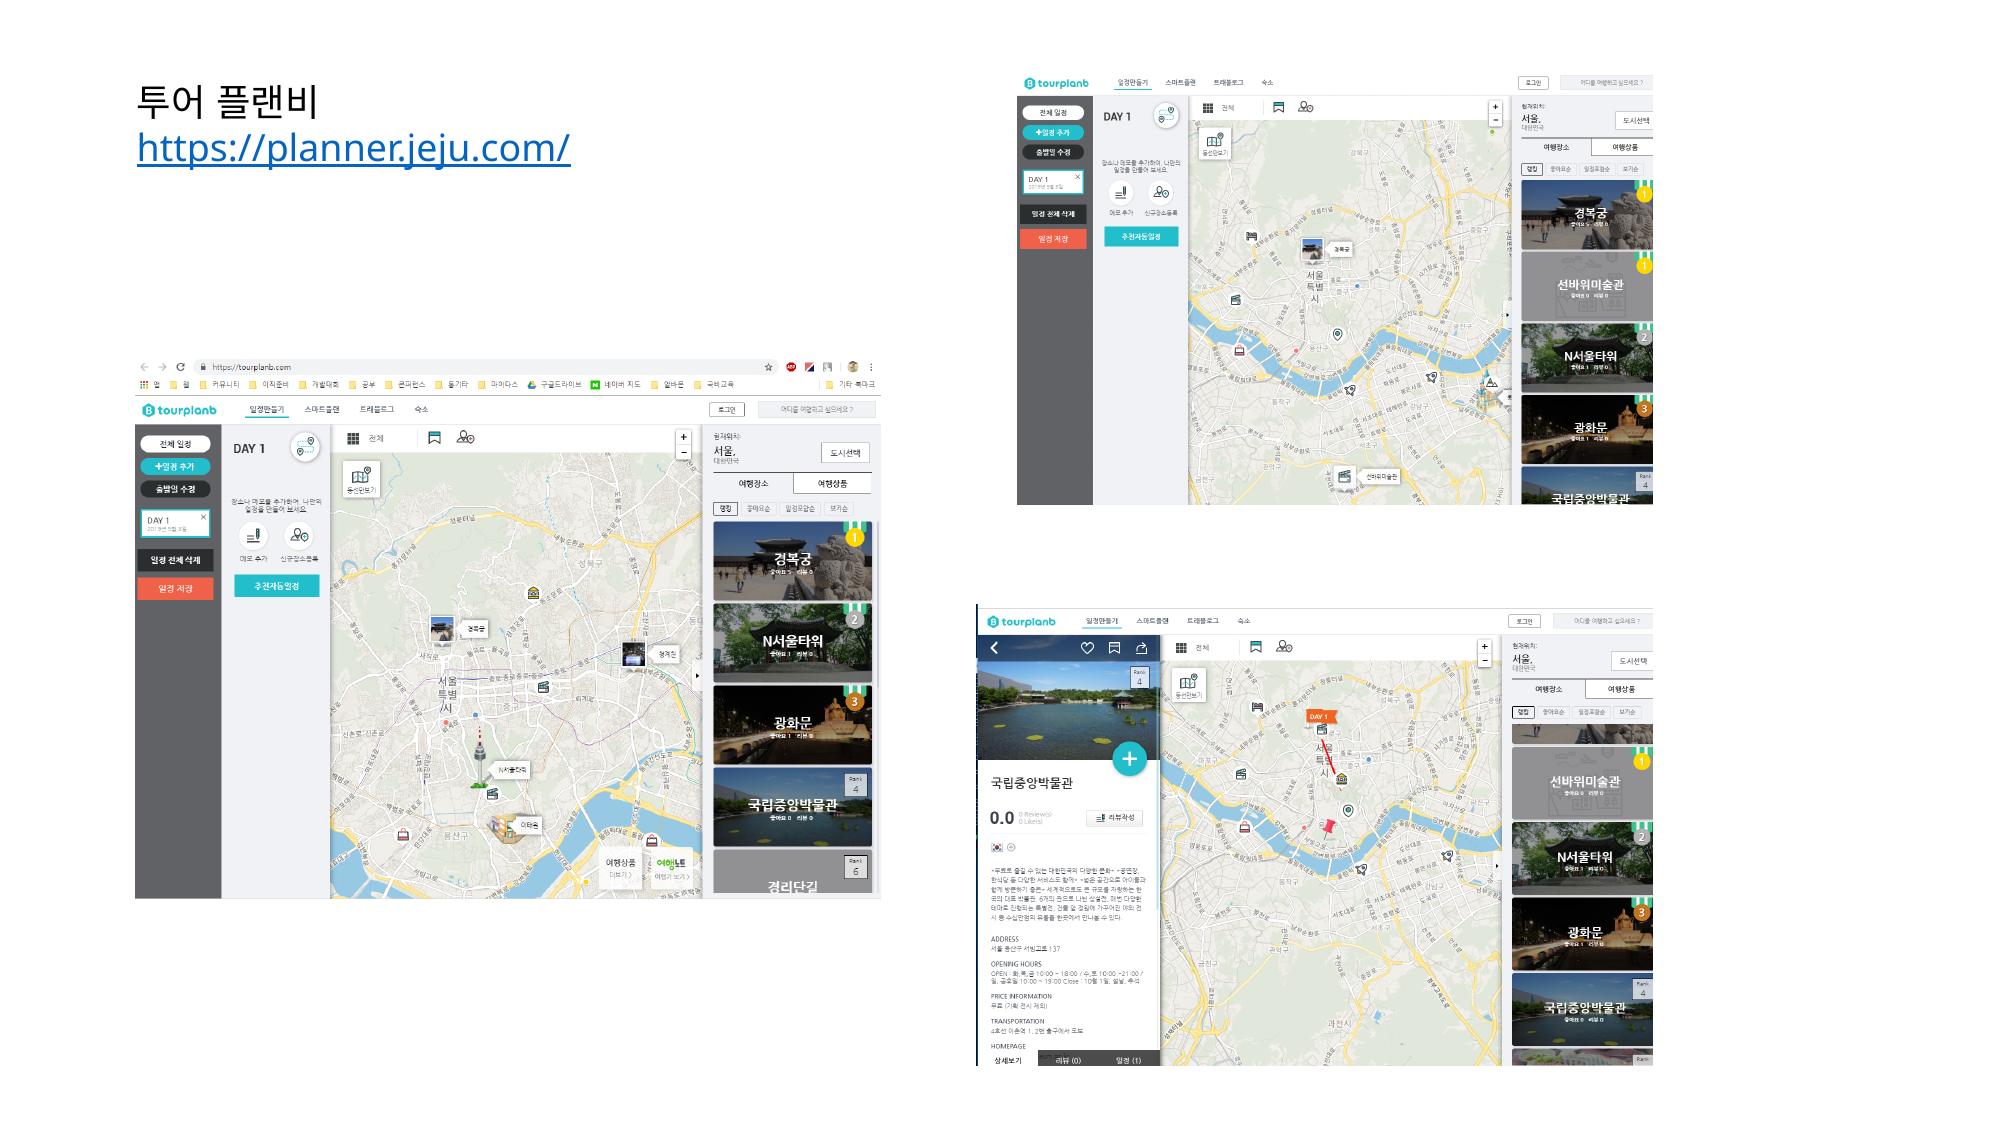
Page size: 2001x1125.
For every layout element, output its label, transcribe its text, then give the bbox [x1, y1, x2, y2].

text_box 투어 플랜비 https://planner.jeju.com/ [121, 71, 1017, 183]
picture [1017, 71, 1653, 505]
picture [976, 604, 1653, 1066]
picture [135, 357, 881, 899]
